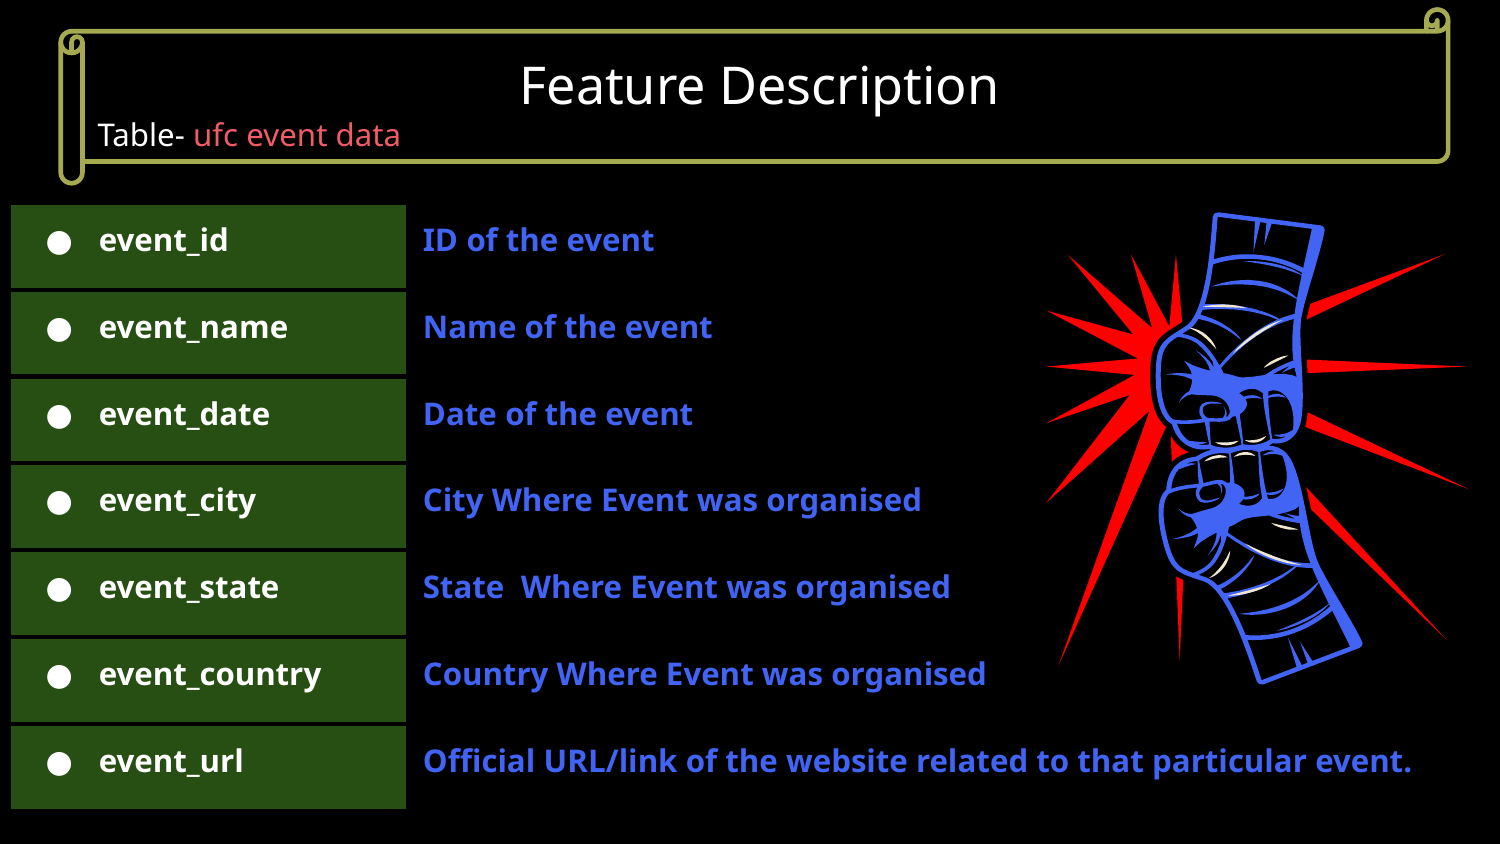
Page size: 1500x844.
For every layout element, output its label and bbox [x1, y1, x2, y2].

picture [0, 24, 1500, 844]
text_box [1092, 175, 1406, 720]
